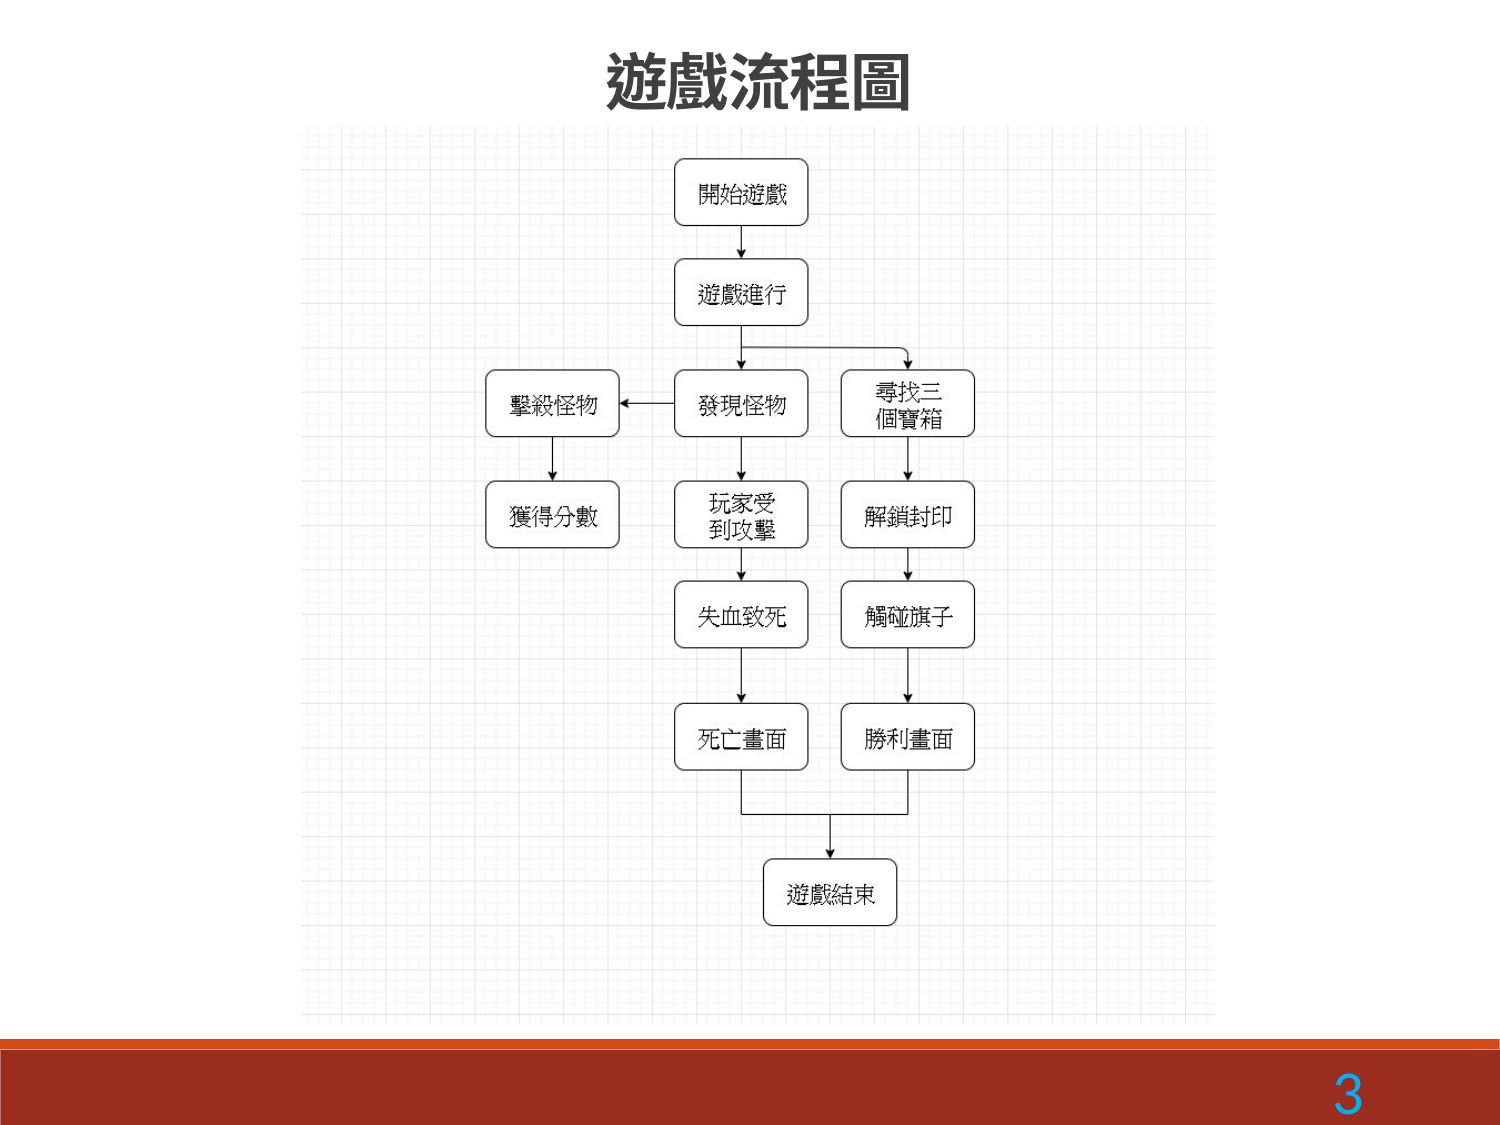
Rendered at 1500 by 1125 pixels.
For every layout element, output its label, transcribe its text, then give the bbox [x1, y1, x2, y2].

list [300, 124, 1216, 1025]
slide_number 3 [1218, 1059, 1380, 1120]
title 遊戲流程圖 [140, 26, 1379, 126]
